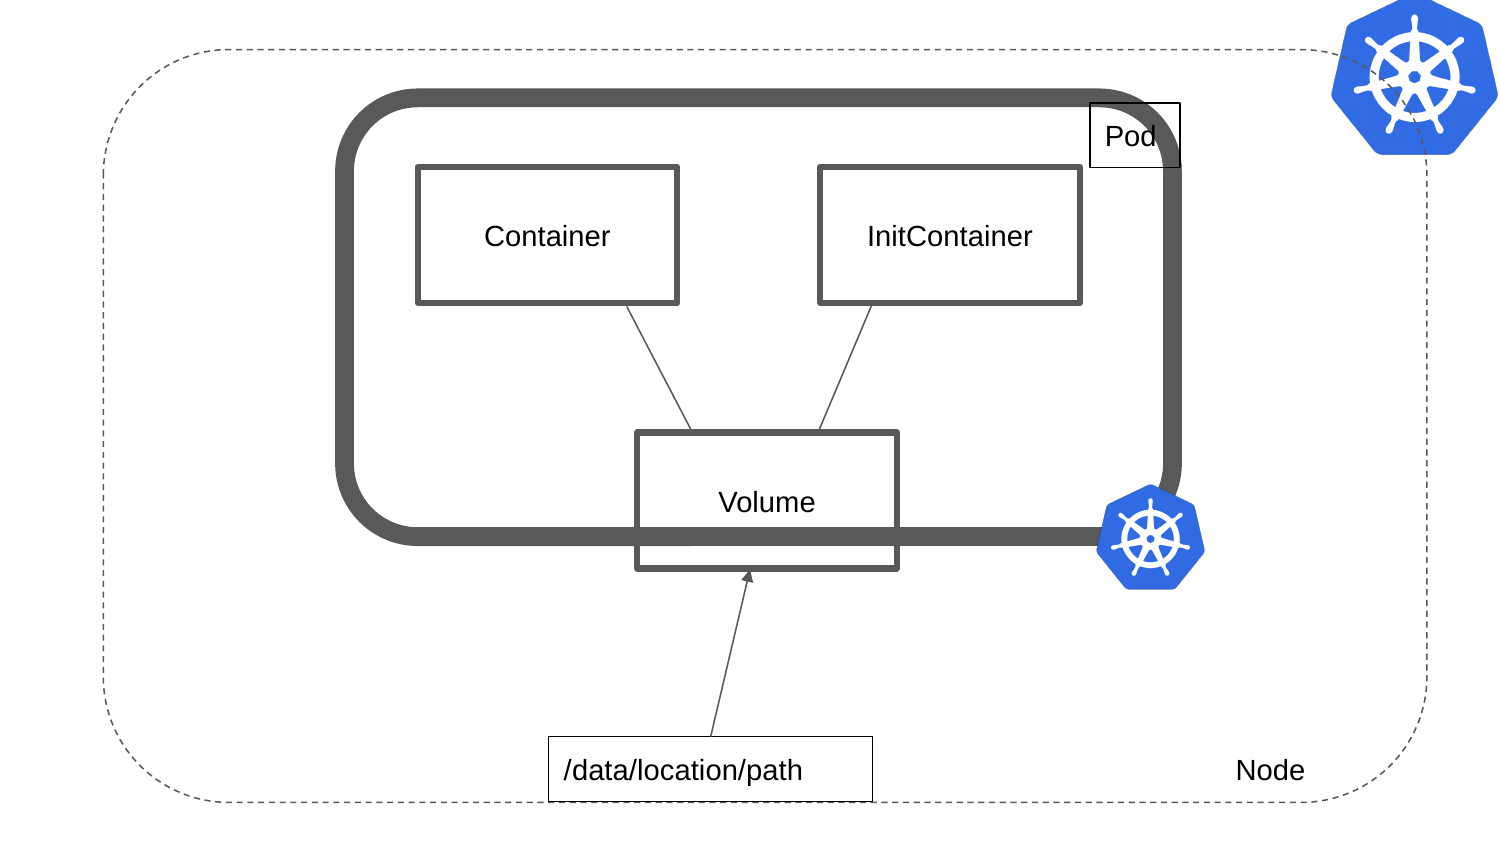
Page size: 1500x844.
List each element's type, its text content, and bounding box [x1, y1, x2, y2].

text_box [710, 569, 751, 737]
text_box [819, 302, 873, 430]
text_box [626, 306, 694, 435]
text_box [103, 49, 1427, 803]
picture [1095, 483, 1206, 591]
picture [1329, 0, 1500, 157]
text_box /data/location/path [548, 736, 873, 802]
text_box Node [1220, 736, 1458, 802]
